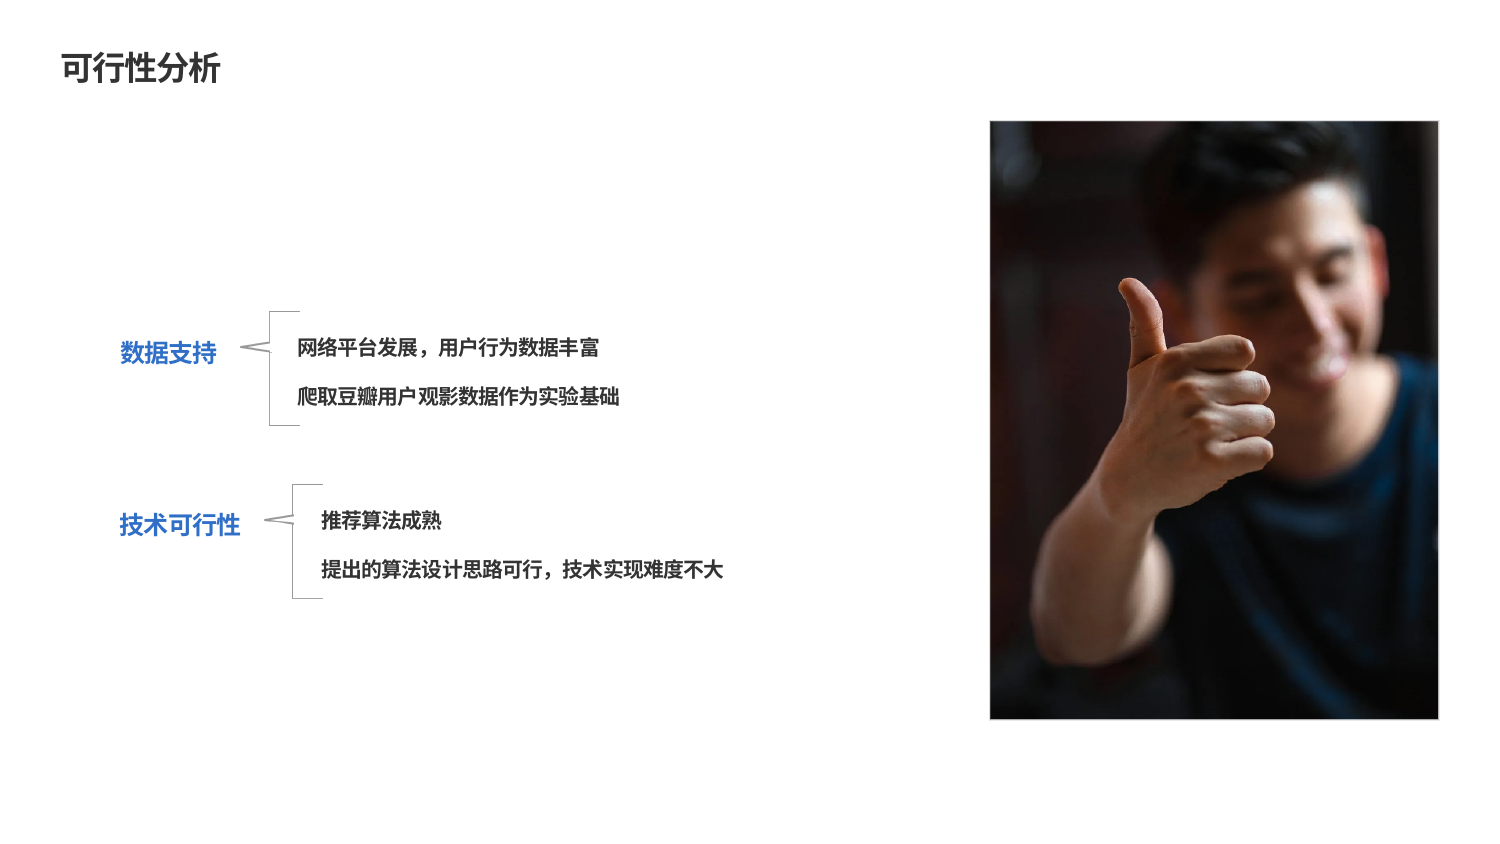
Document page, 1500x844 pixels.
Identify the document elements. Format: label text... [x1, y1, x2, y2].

text_box 可行性分析 [59, 37, 870, 87]
picture [0, 0, 1500, 844]
